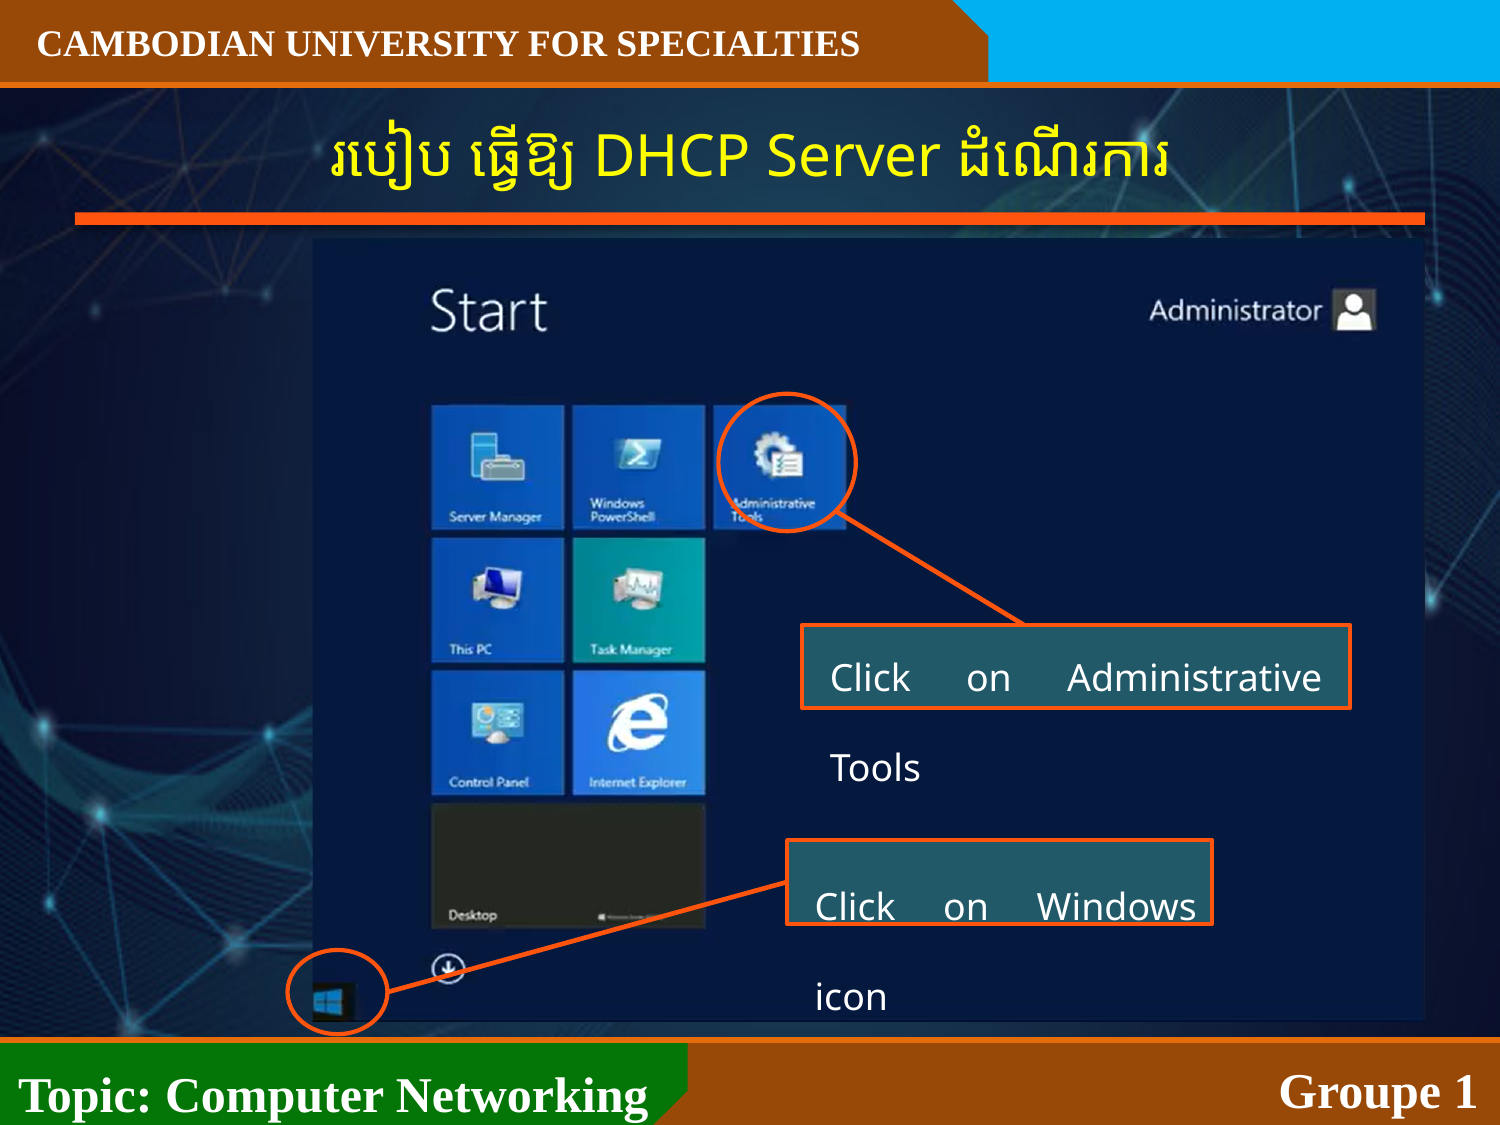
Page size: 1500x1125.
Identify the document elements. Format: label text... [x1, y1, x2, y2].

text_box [801, 510, 1351, 709]
text_box [285, 956, 365, 1037]
picture [0, 88, 1500, 1037]
text_box របៀប ធ្វើឱ្យ DHCP Server ដំណើរការ [74, 110, 1425, 196]
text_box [387, 829, 1213, 993]
